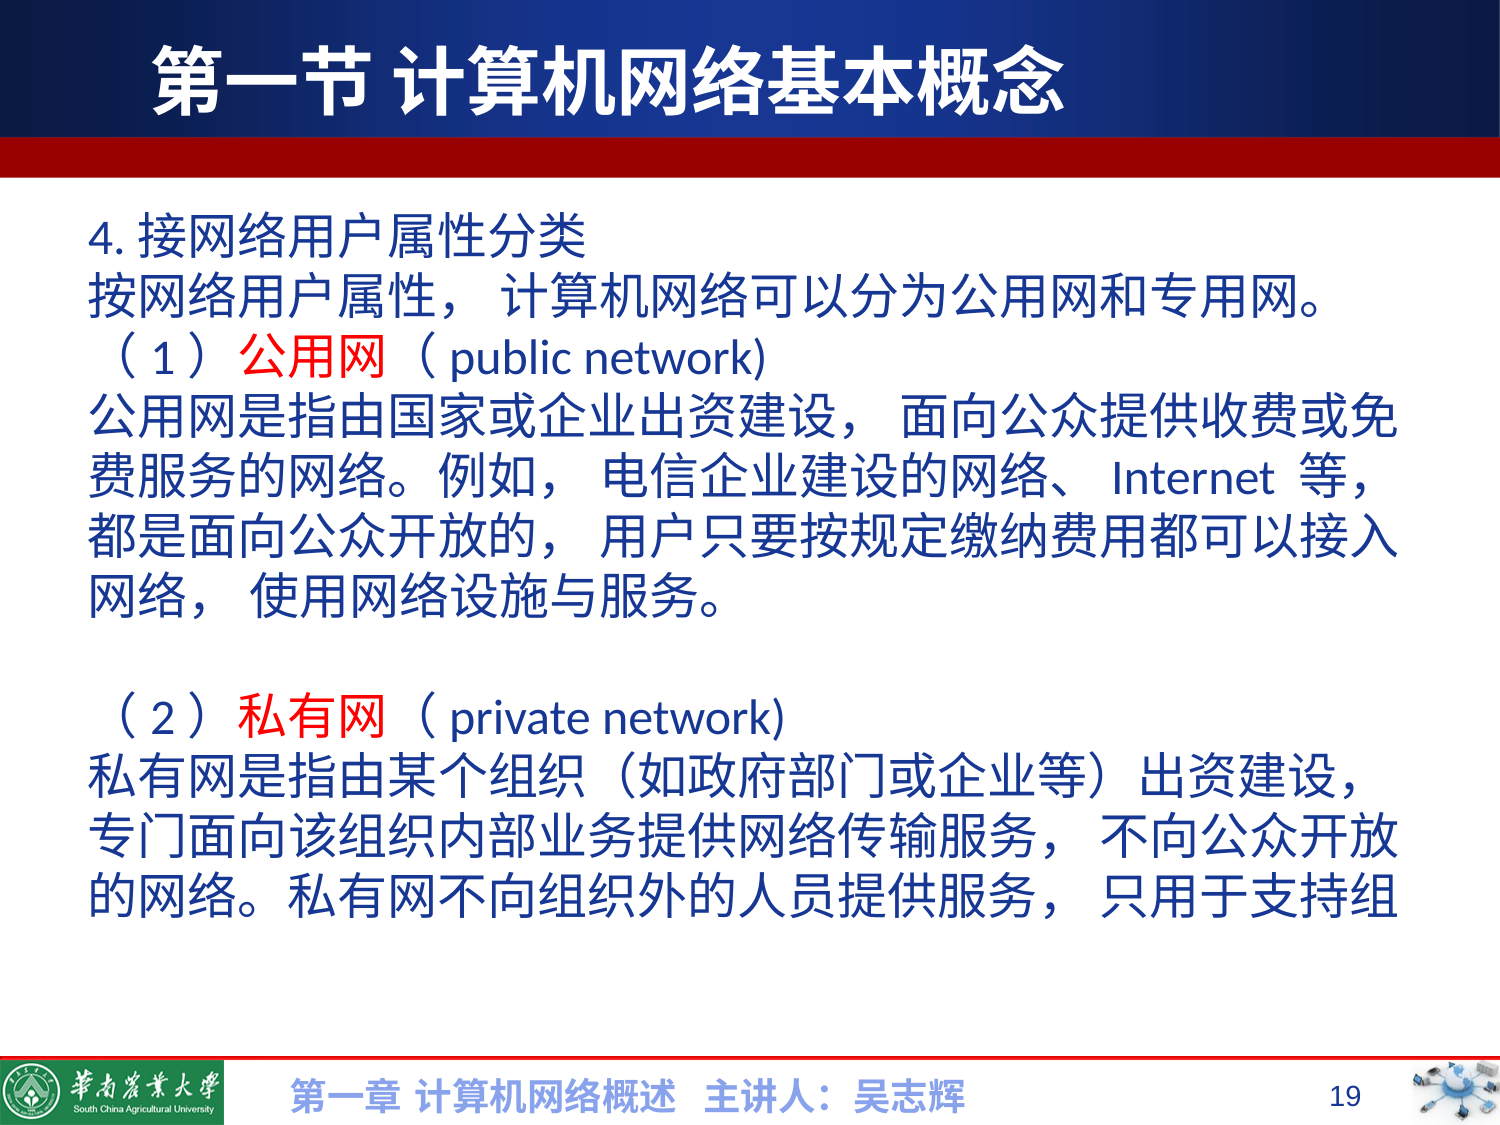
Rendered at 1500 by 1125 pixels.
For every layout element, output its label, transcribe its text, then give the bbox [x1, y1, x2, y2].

picture [0, 0, 1500, 137]
list 4.接网络用户属性分类 按网络用户属性， 计算机网络可以分为公用网和专用网。 （1）公用网（public network) 公用网是指由国家或企业出资建设， 面向公众提供收费或免费服务的网络。例如， 电信企业建设的网络、Internet 等， 都是面向公众开放的， 用户只要按规定缴纳费用都可以接入 网络， 使用网络设施与服务。 （2）私有网（private network) 私有网是指由某个组织（如政府部门或企业等）出资建设， 专门面向该组织内部业务提供网络传输服务， 不向公众开放的网络。私有网不向组织外的人员提供服务， 只用于支持组 [87, 204, 1413, 932]
slide_number 19 [1325, 1077, 1401, 1113]
footer 第一章 计算机网络概述 主讲人：吴志辉 [287, 1072, 1137, 1115]
title 第一节 计算机网络基本概念 [149, 34, 1351, 117]
picture [0, 1056, 1500, 1125]
